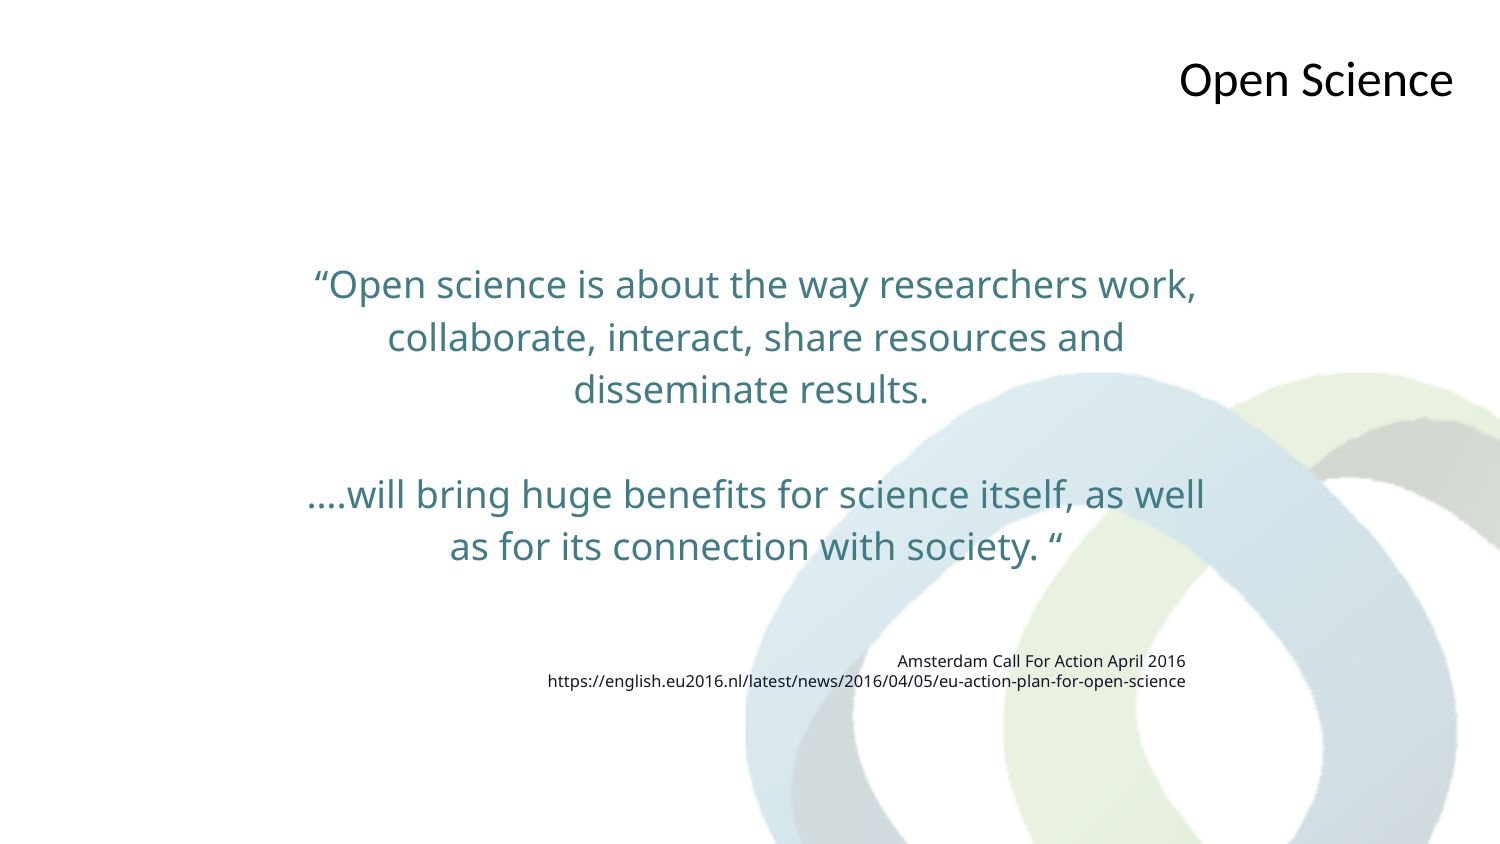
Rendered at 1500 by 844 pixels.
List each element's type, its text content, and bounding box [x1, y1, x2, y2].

list “Open science is about the way researchers work, collaborate, interact, share resources and disseminate results. ….will bring huge benefits for science itself, as well as for its connection with society. “ [290, 239, 1223, 591]
title Amsterdam Call For Action April 2016 https://english.eu2016.nl/latest/news/2016/04/05/eu-action-plan-for-open-science [300, 635, 1201, 706]
picture [0, 0, 1500, 844]
text_box Open Science [300, 26, 1466, 112]
